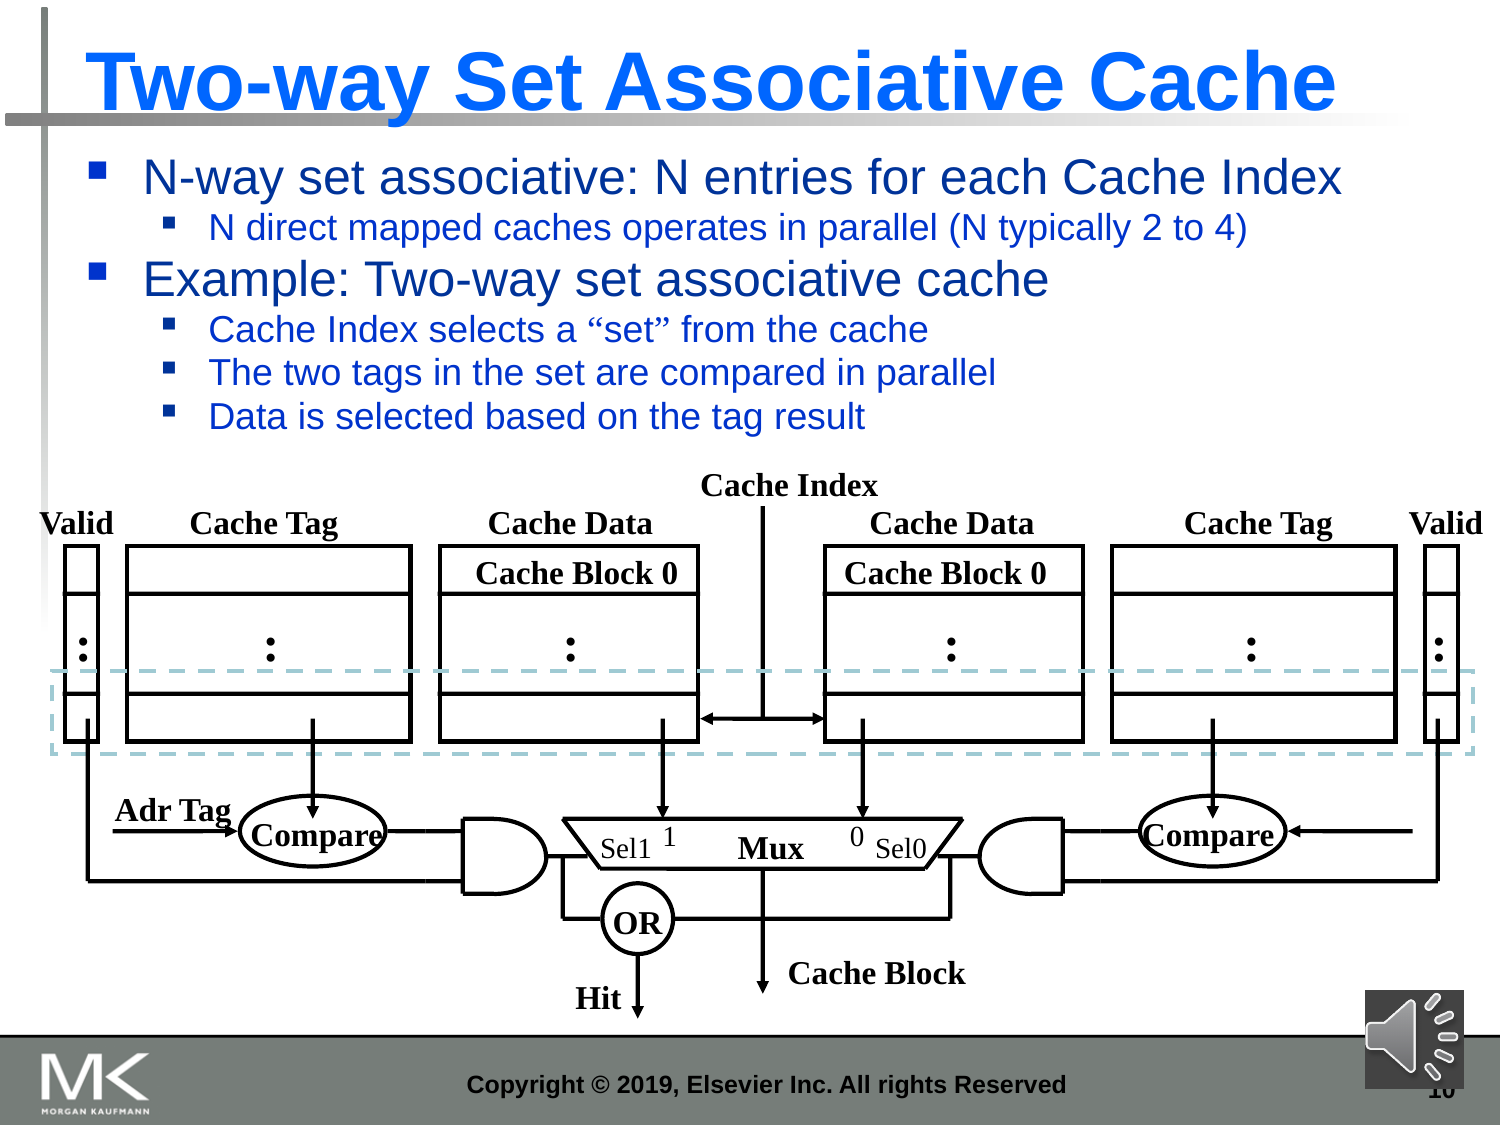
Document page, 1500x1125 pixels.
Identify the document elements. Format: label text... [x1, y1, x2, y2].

picture [29, 1046, 160, 1123]
footer Copyright © 2019, Elsevier Inc. All rights Reserved [170, 1046, 1365, 1106]
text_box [22, 455, 1500, 1024]
picture [1364, 989, 1465, 1090]
title Two-way Set Associative Cache [70, 18, 1430, 135]
text_box N-way set associative: N entries for each Cache Index N direct mapped caches operates in parallel (N typically 2 to 4) Example: Two-way set associative cache Cache Index selects a “set” from the cache The two tags in the set are compared in parallel Data is selected based on the tag result [71, 149, 1468, 454]
